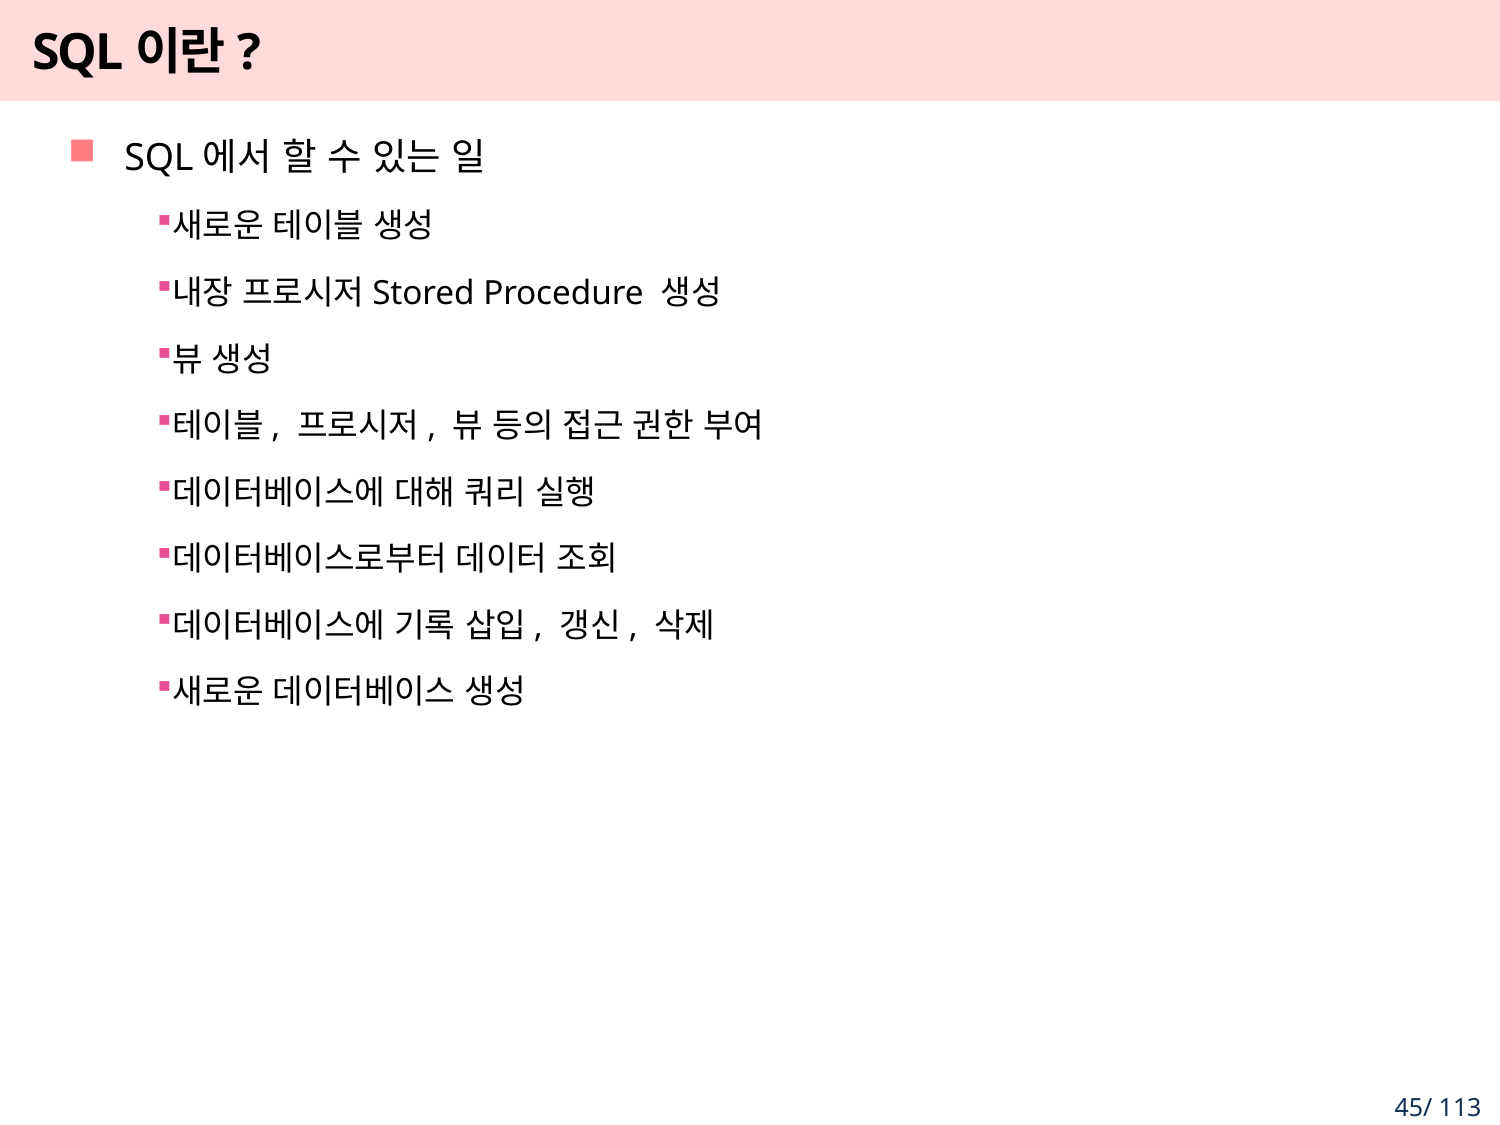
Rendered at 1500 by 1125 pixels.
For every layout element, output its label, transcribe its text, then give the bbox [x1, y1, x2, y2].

title SQL이란? [17, 10, 1295, 89]
list SQL에서 할 수 있는 일 새로운 테이블 생성 내장 프로시저Stored Procedure 생성 뷰 생성 테이블, 프로시저, 뷰 등의 접근 권한 부여 데이터베이스에 대해 쿼리 실행 데이터베이스로부터 데이터 조회 데이터베이스에 기록 삽입, 갱신, 삭제 새로운 데이터베이스 생성 [53, 125, 1425, 1005]
